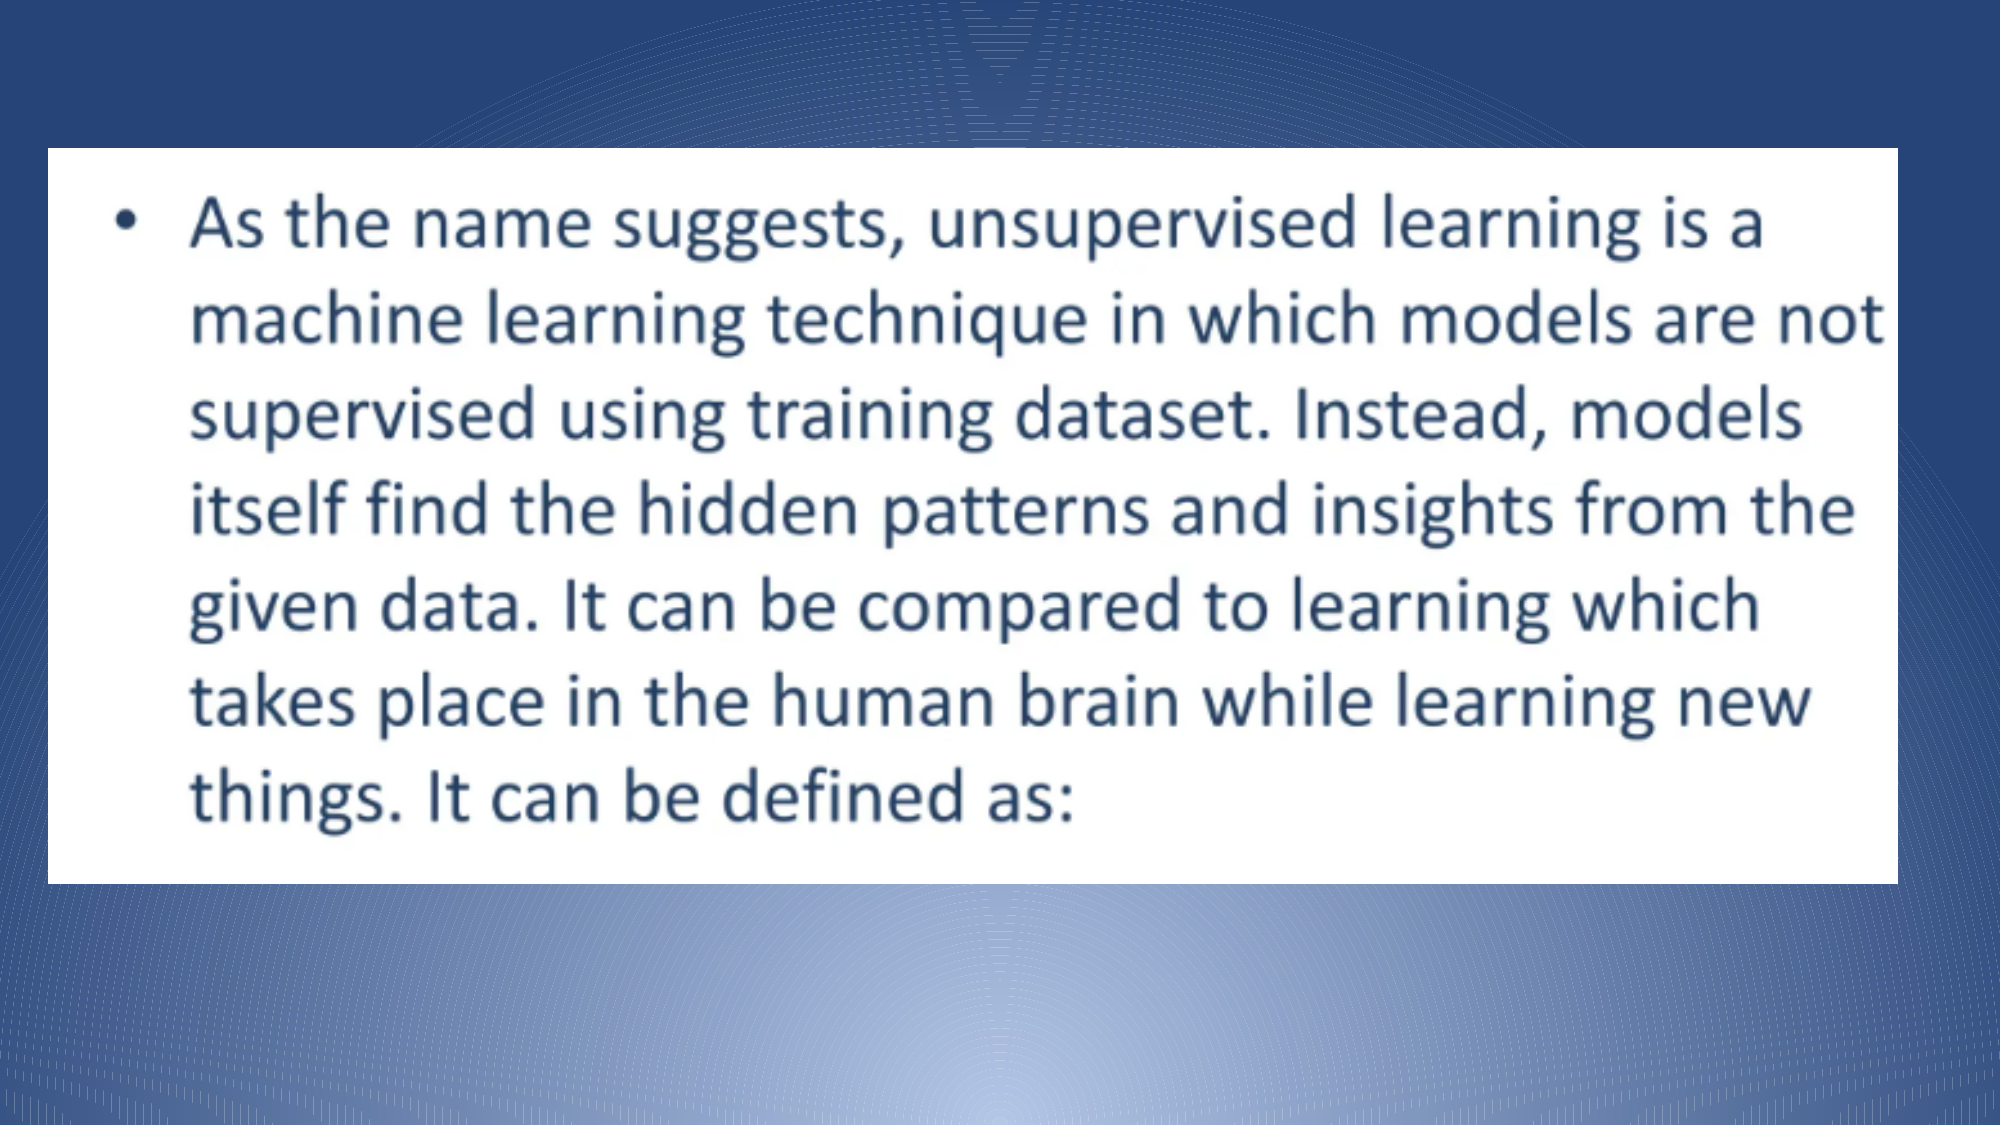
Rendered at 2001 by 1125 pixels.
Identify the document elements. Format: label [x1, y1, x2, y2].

picture [48, 148, 1898, 884]
